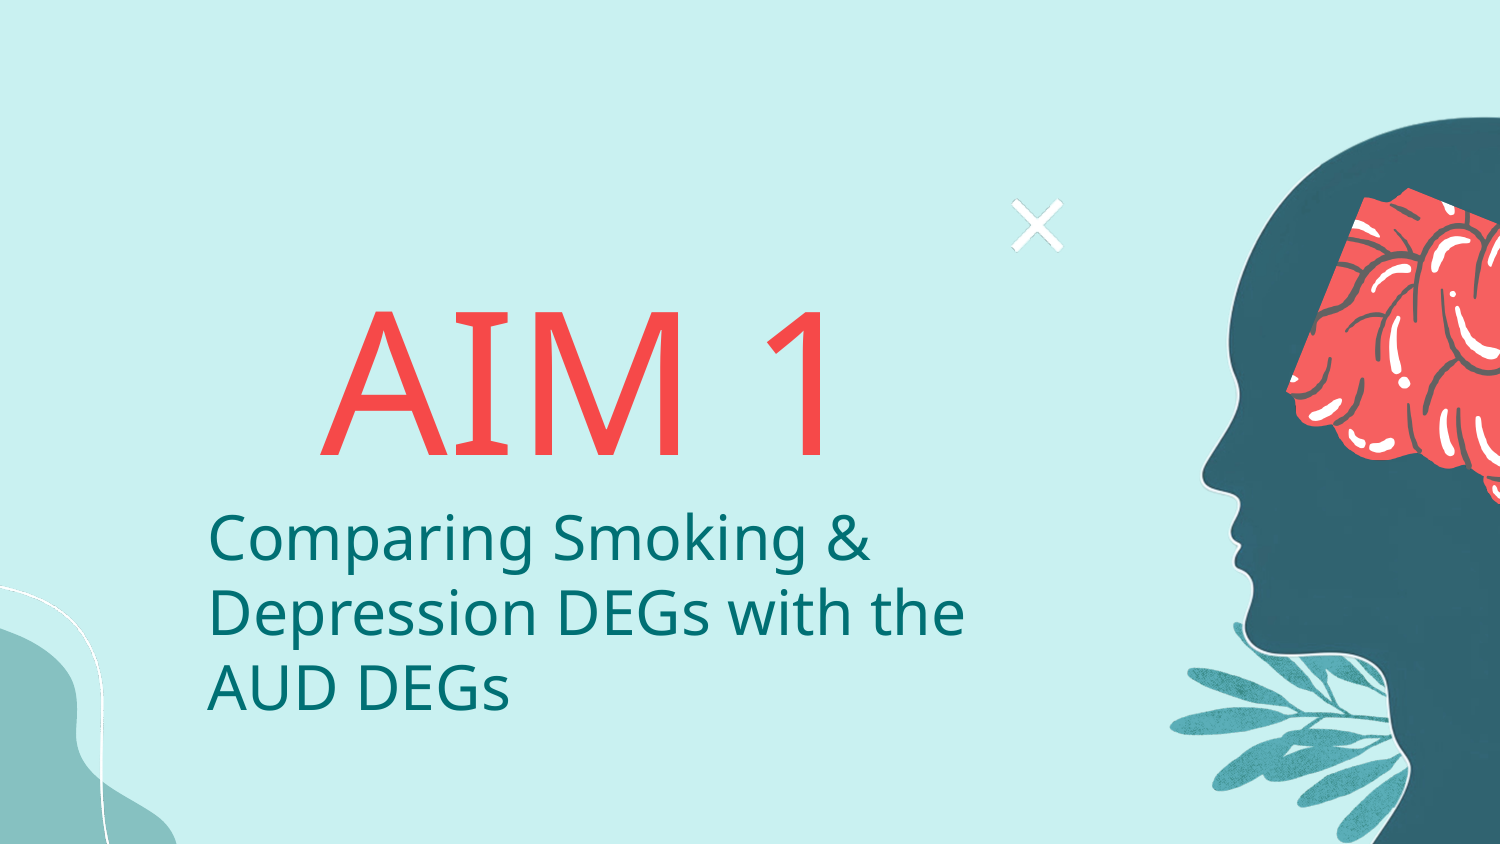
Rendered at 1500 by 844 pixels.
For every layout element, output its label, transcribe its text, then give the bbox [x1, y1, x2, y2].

text_box AIM 1 [253, 255, 932, 496]
picture [1120, 89, 1500, 844]
picture [1010, 198, 1080, 262]
text_box Comparing Smoking & Depression DEGs with the AUD DEGs [266, 497, 1080, 723]
picture [0, 403, 262, 844]
